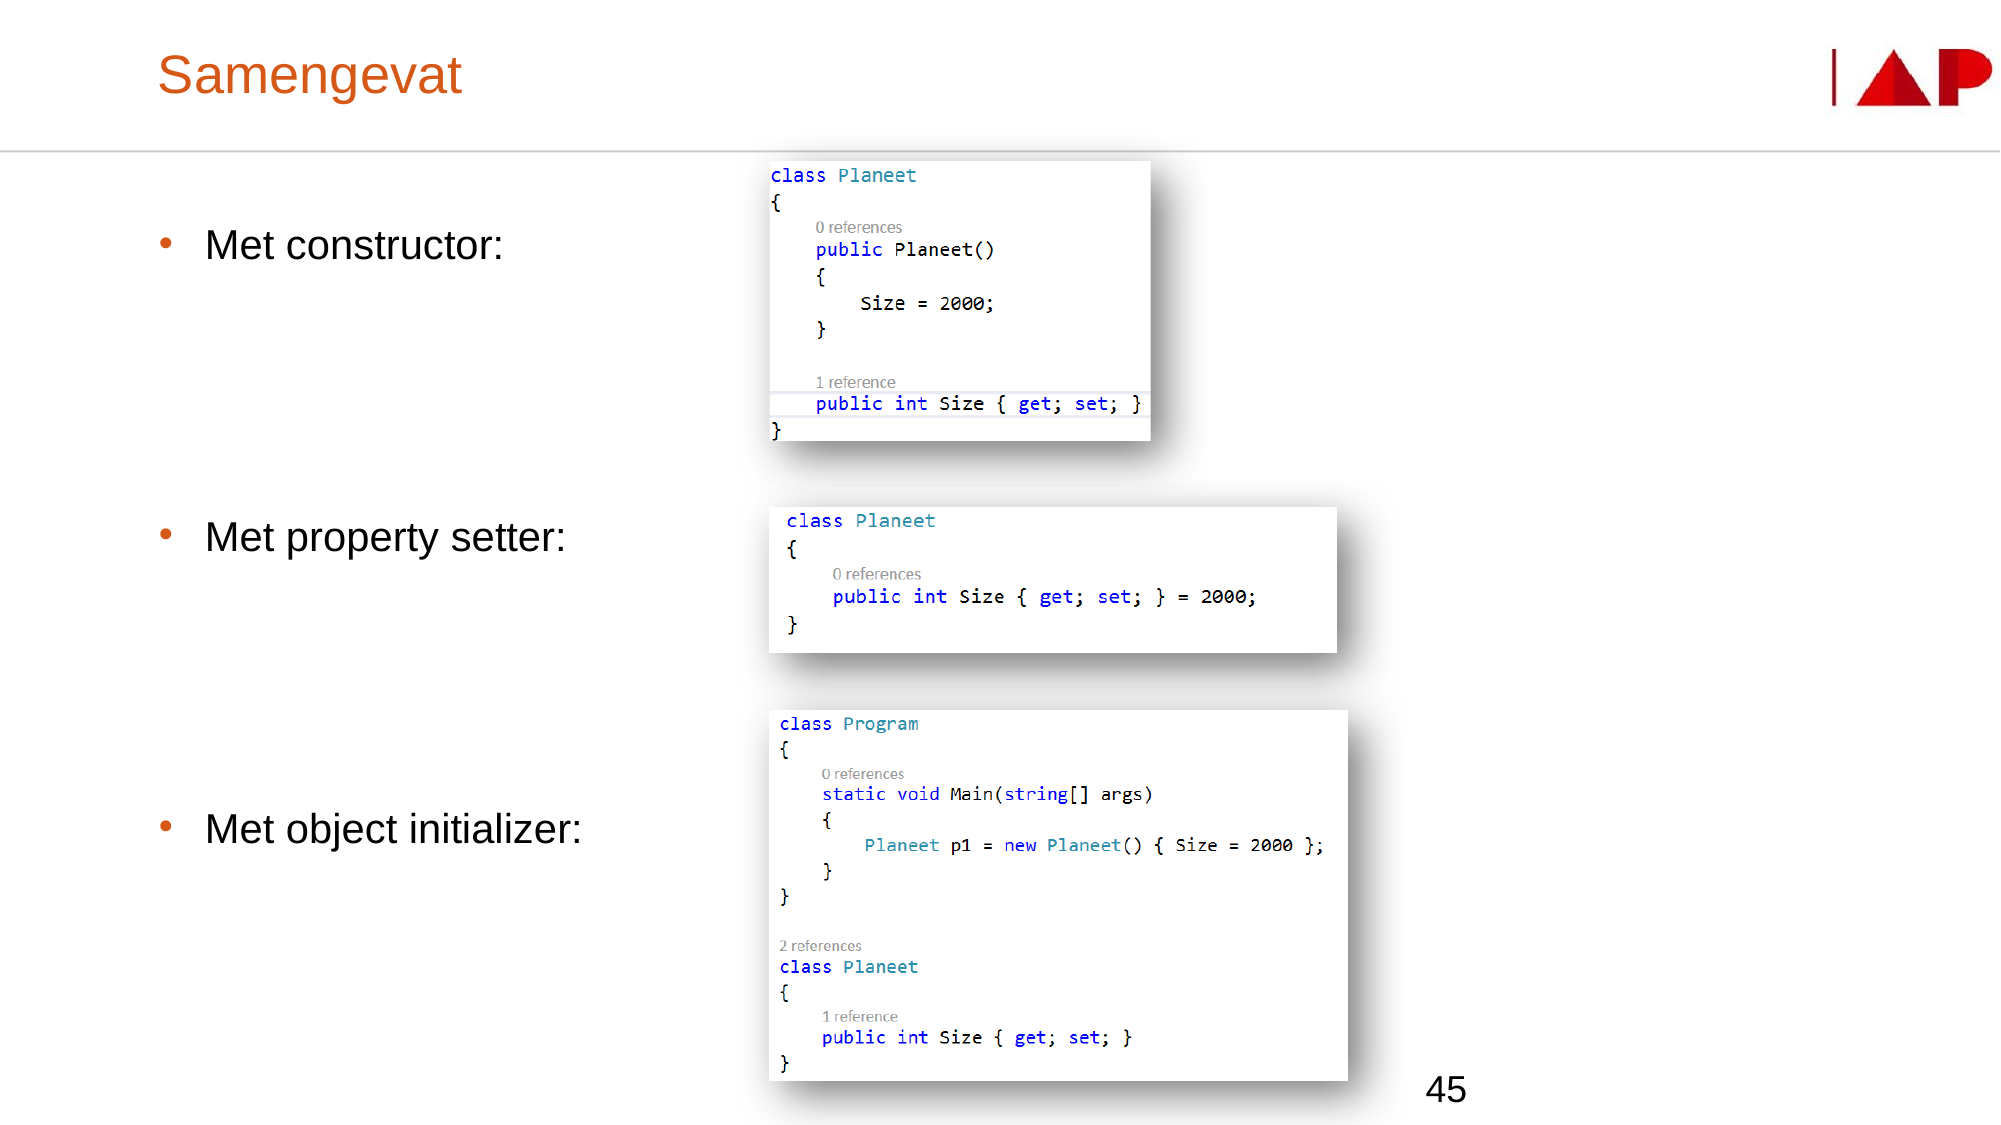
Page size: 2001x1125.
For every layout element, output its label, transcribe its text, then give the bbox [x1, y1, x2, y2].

title Samengevat [157, 0, 1843, 152]
slide_number 45 [1425, 1061, 1953, 1113]
picture [769, 710, 1348, 1081]
picture [769, 507, 1337, 654]
list Met constructor: Met property setter: Met object initializer: [1175, 217, 1955, 1023]
picture [769, 160, 1151, 442]
list Met constructor: Met property setter: Met object initializer: [157, 217, 784, 1023]
picture [1843, 10, 2000, 142]
